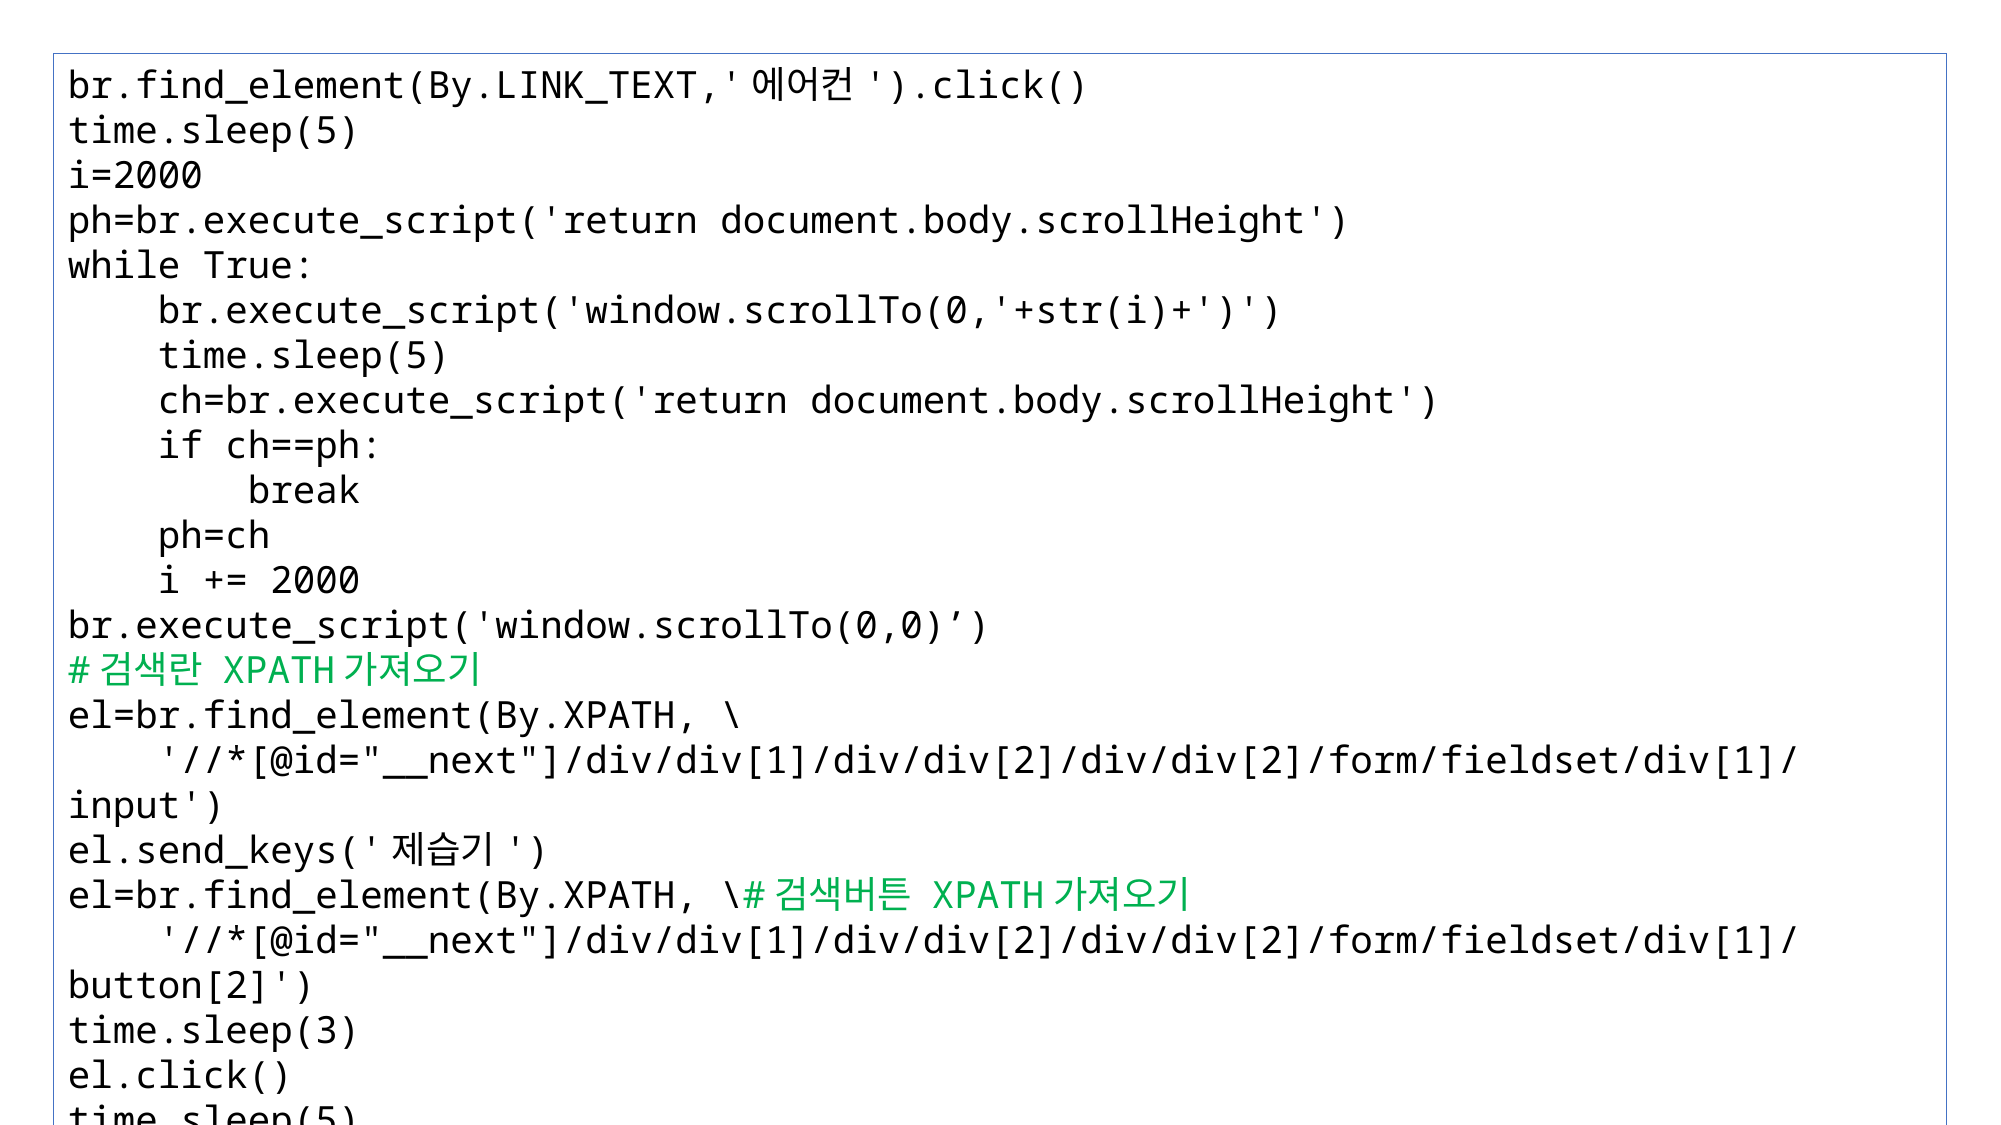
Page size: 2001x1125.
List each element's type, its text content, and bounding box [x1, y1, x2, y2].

text_box br.find_element(By.LINK_TEXT,'에어컨').click() time.sleep(5) i=2000 ph=br.execute_script('return document.body.scrollHeight') while True: br.execute_script('window.scrollTo(0,'+str(i)+')') time.sleep(5) ch=br.execute_script('return document.body.scrollHeight') if ch==ph: break ph=ch i += 2000 br.execute_script('window.scrollTo(0,0)’) #검색란 XPATH가져오기 el=br.find_element(By.XPATH, \ '//*[@id="__next"]/div/div[1]/div/div[2]/div/div[2]/form/fieldset/div[1]/input') el.send_keys('제습기') el=br.find_element(By.XPATH, \#검색버튼 XPATH가져오기 '//*[@id="__next"]/div/div[1]/div/div[2]/div/div[2]/form/fieldset/div[1]/button[2]') time.sleep(3) el.click() time.sleep(5) br.quit() [53, 53, 1947, 1125]
